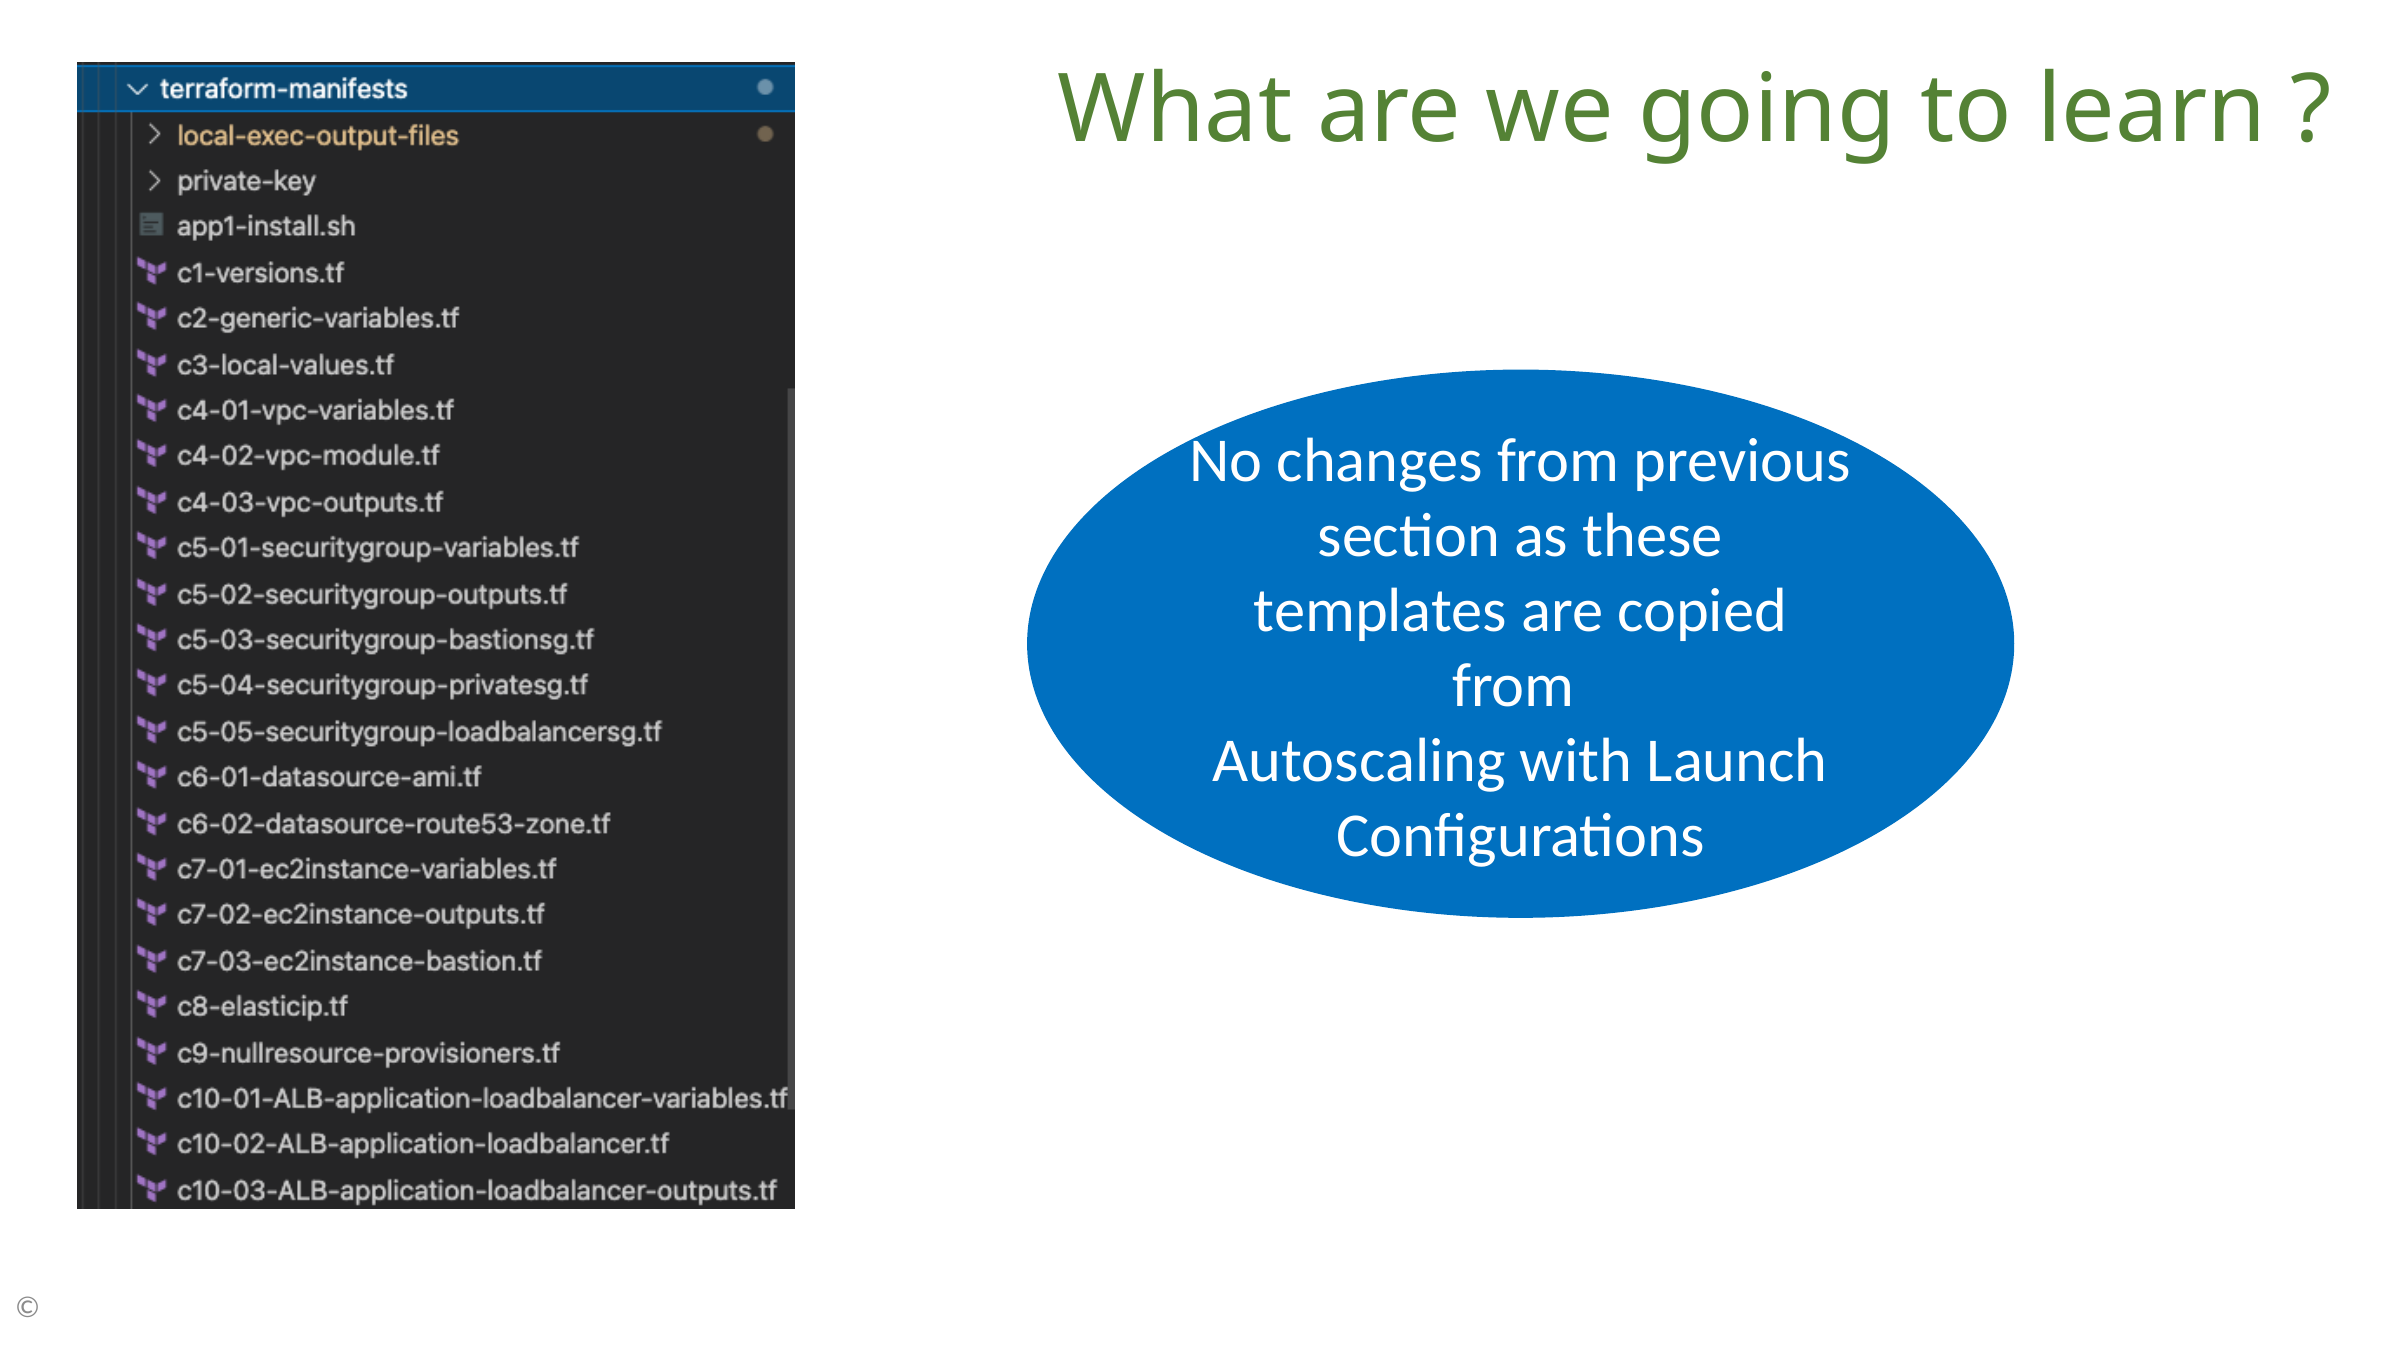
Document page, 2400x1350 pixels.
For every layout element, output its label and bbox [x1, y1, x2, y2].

picture [77, 62, 795, 1209]
text_box [1027, 12, 2364, 208]
text_box [1026, 368, 2016, 919]
footer [0, 1269, 810, 1342]
